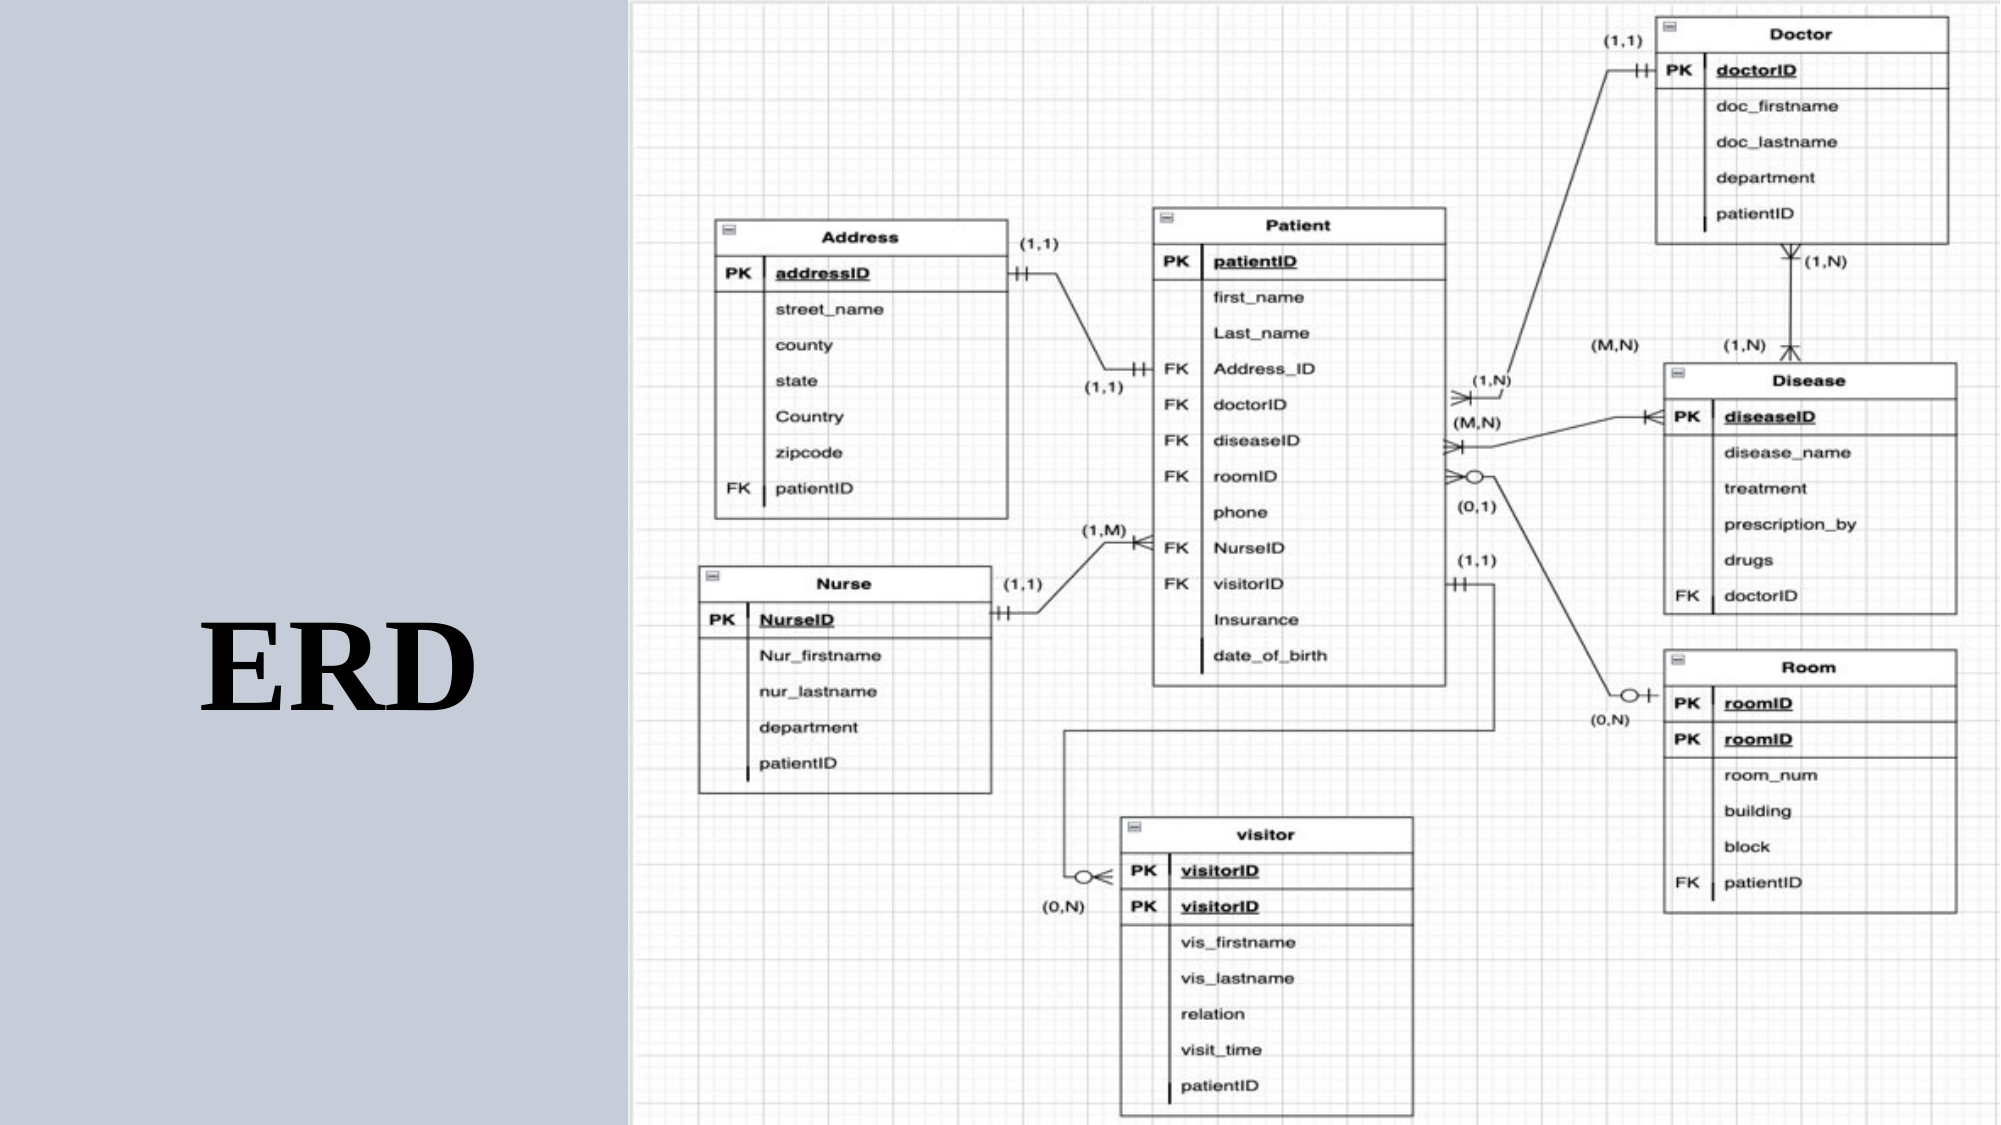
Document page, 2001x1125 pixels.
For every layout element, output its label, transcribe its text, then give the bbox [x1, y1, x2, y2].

title ERD [75, 118, 606, 747]
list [628, 0, 2000, 1125]
text_box [0, 0, 628, 1125]
